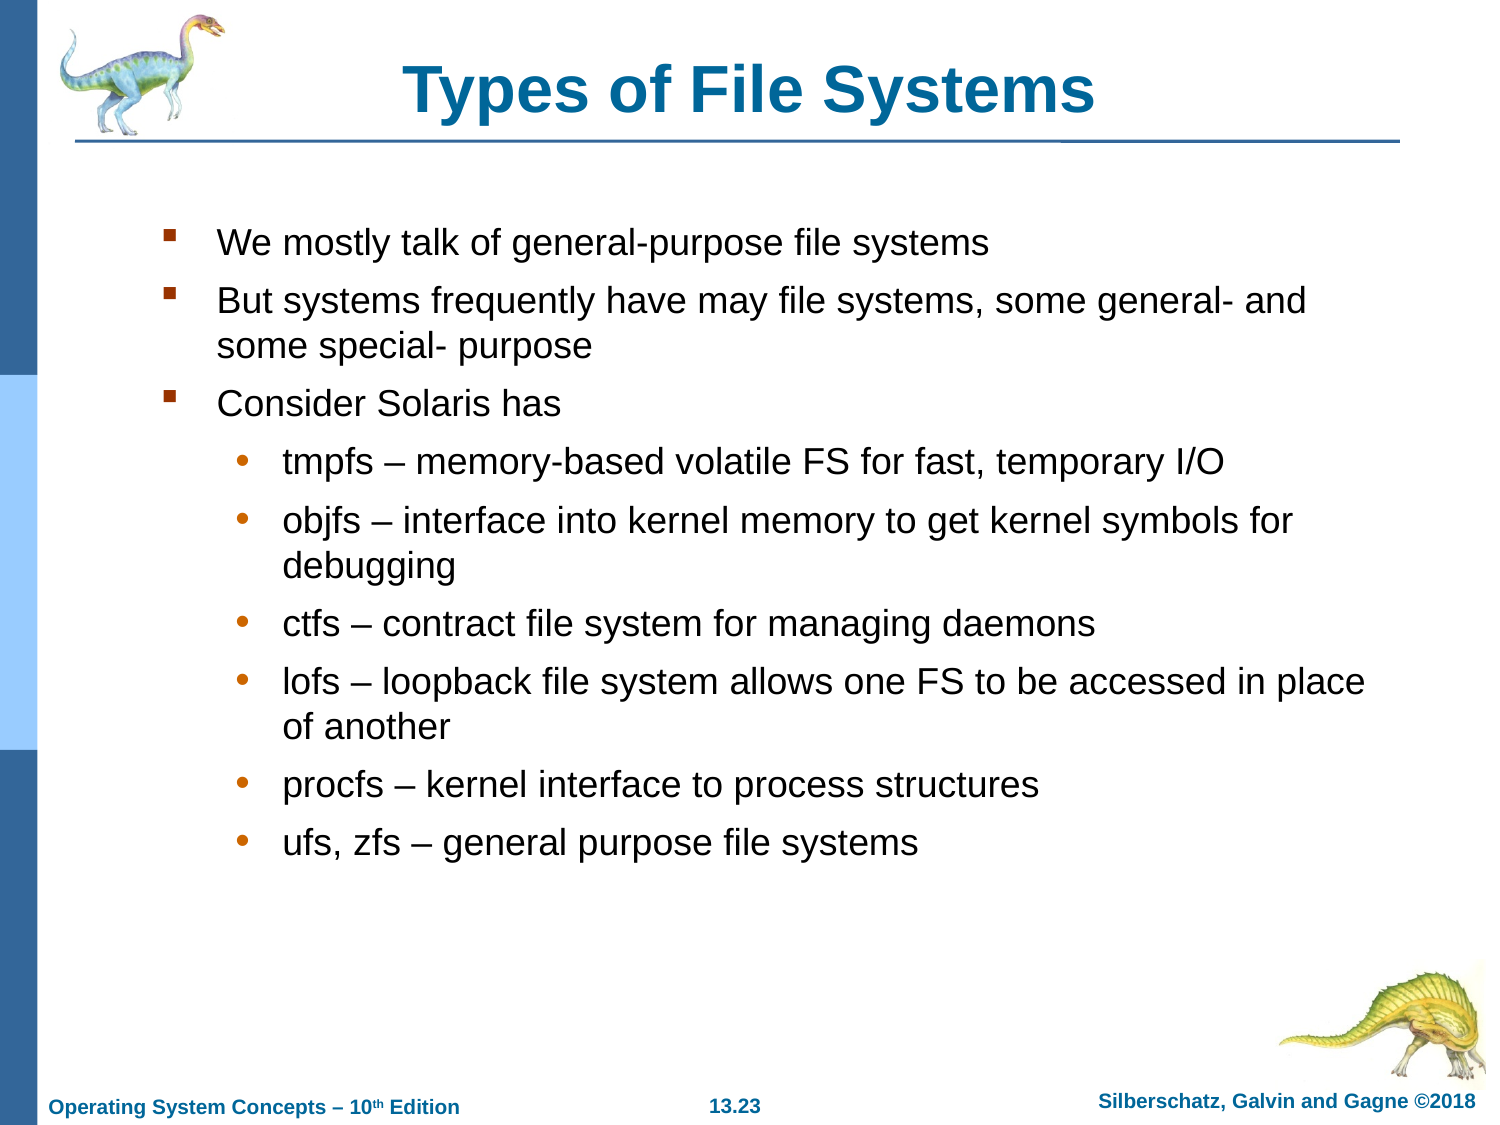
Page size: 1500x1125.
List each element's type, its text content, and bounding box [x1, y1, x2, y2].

picture [1275, 959, 1486, 1090]
list We mostly talk of general-purpose file systems But systems frequently have may file systems, some general- and some special- purpose Consider Solaris has tmpfs – memory-based volatile FS for fast, temporary I/O objfs – interface into kernel memory to get kernel symbols for debugging ctfs – contract file system for managing daemons lofs – loopback file system allows one FS to be accessed in place of another procfs – kernel interface to process structures ufs, zfs – general purpose file systems [145, 210, 1407, 954]
title Types of File Systems [75, 38, 1425, 134]
picture [46, 0, 243, 149]
